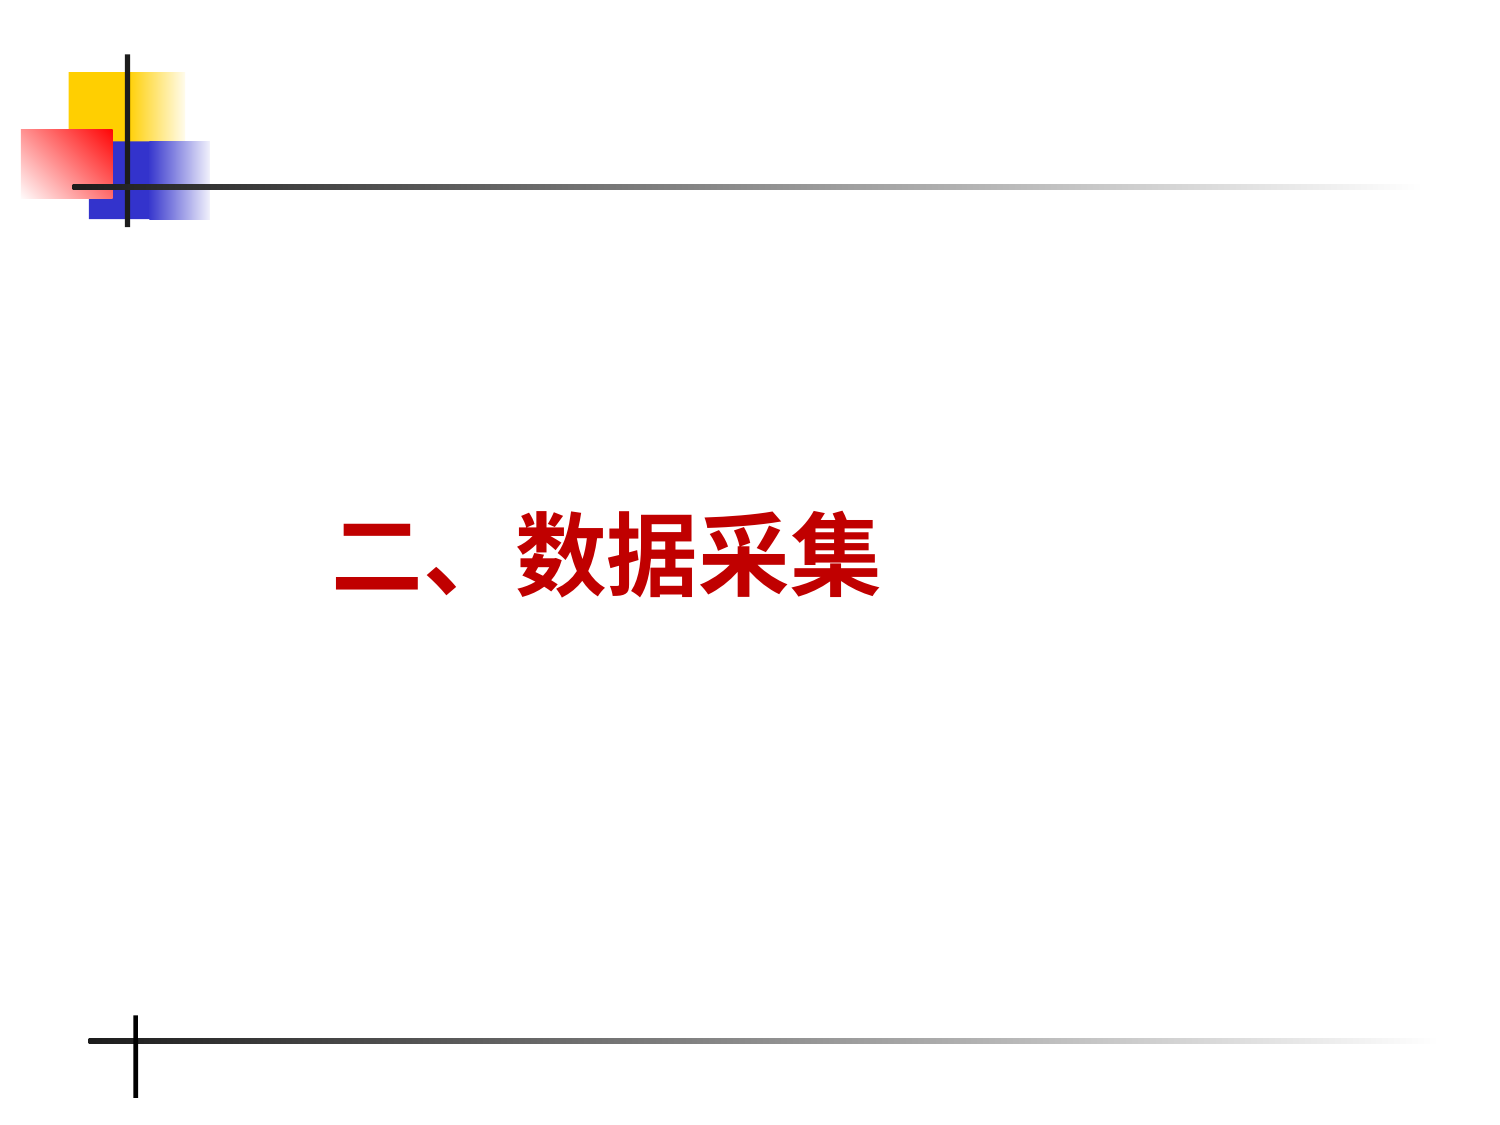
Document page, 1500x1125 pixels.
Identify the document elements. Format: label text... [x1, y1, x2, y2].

title 二、数据采集 [316, 457, 1246, 616]
